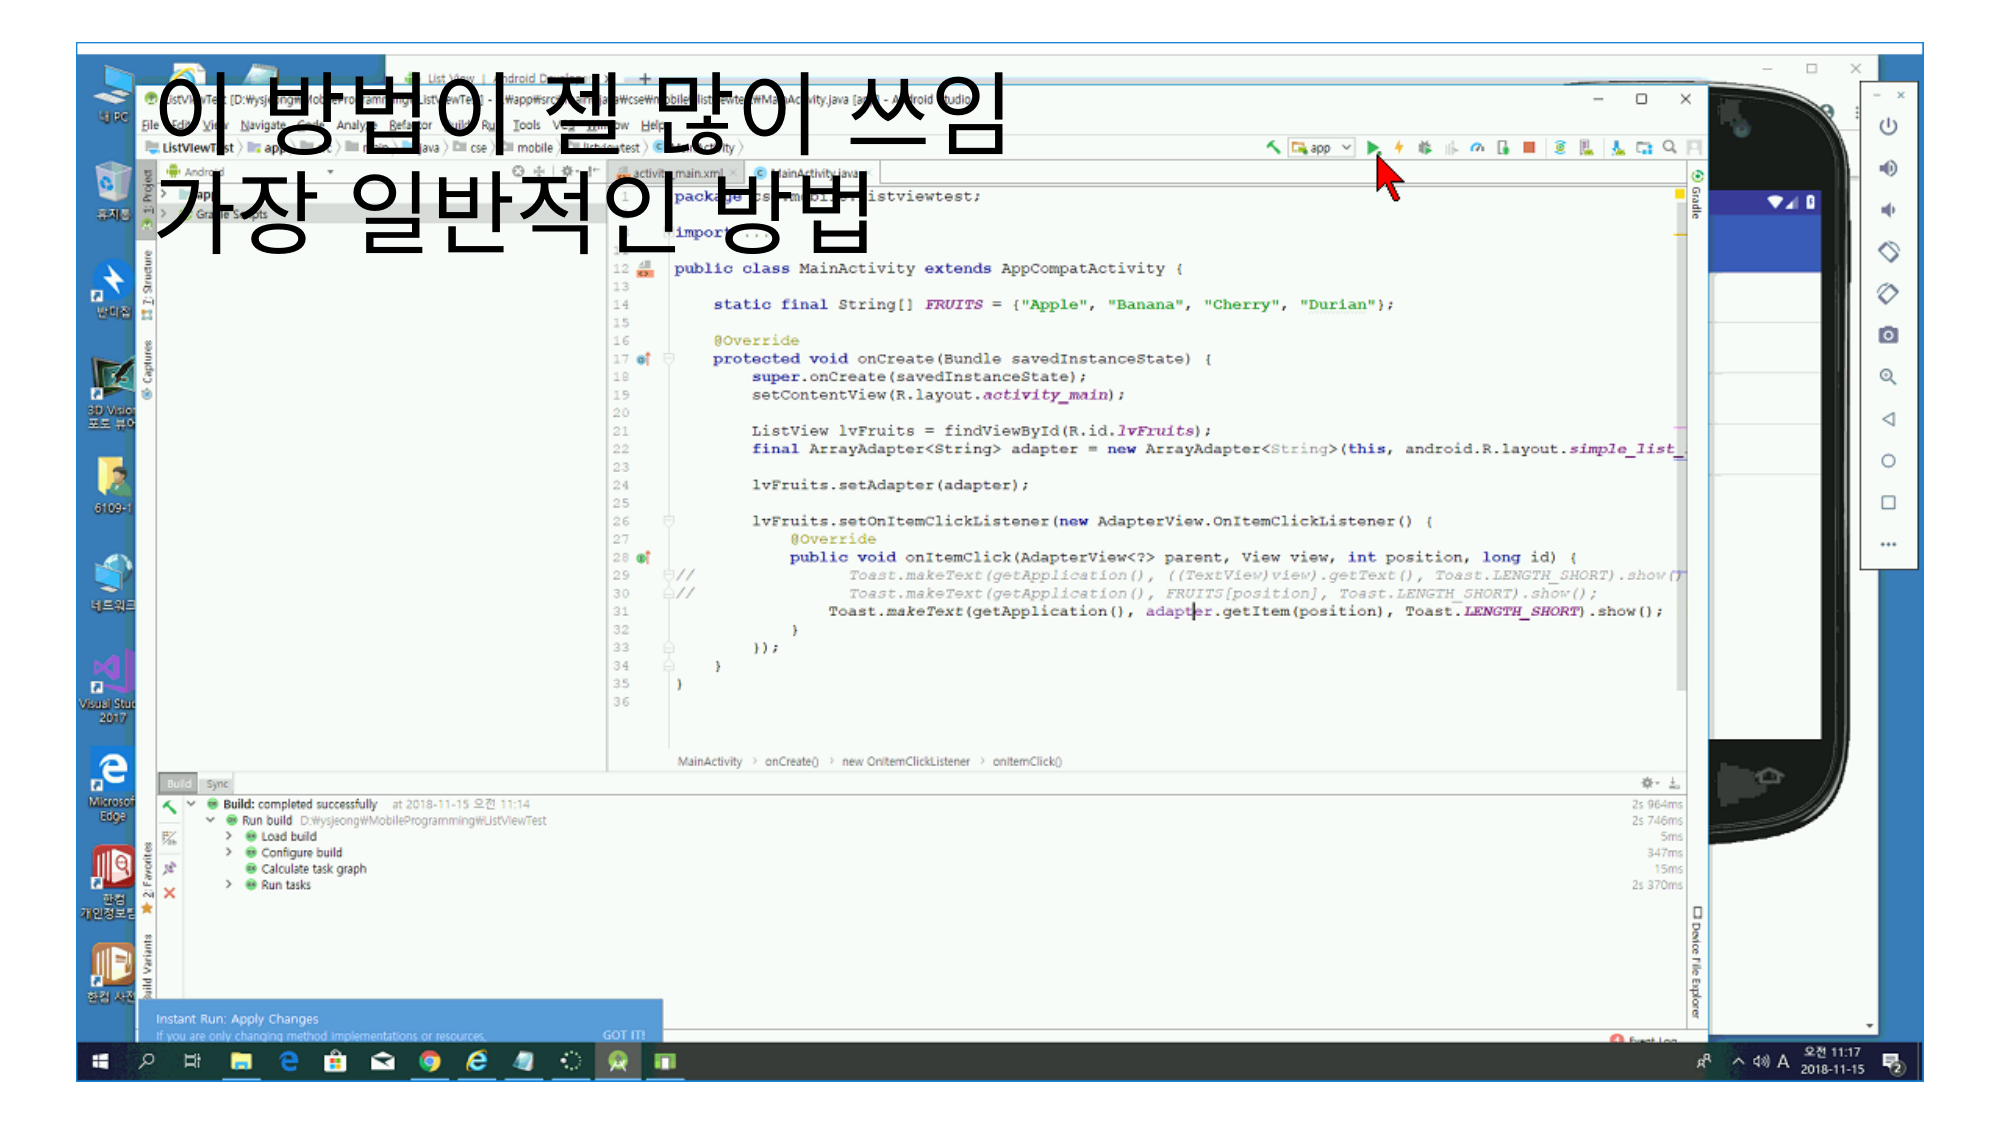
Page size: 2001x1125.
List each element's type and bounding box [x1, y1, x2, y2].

picture [76, 42, 1924, 1083]
